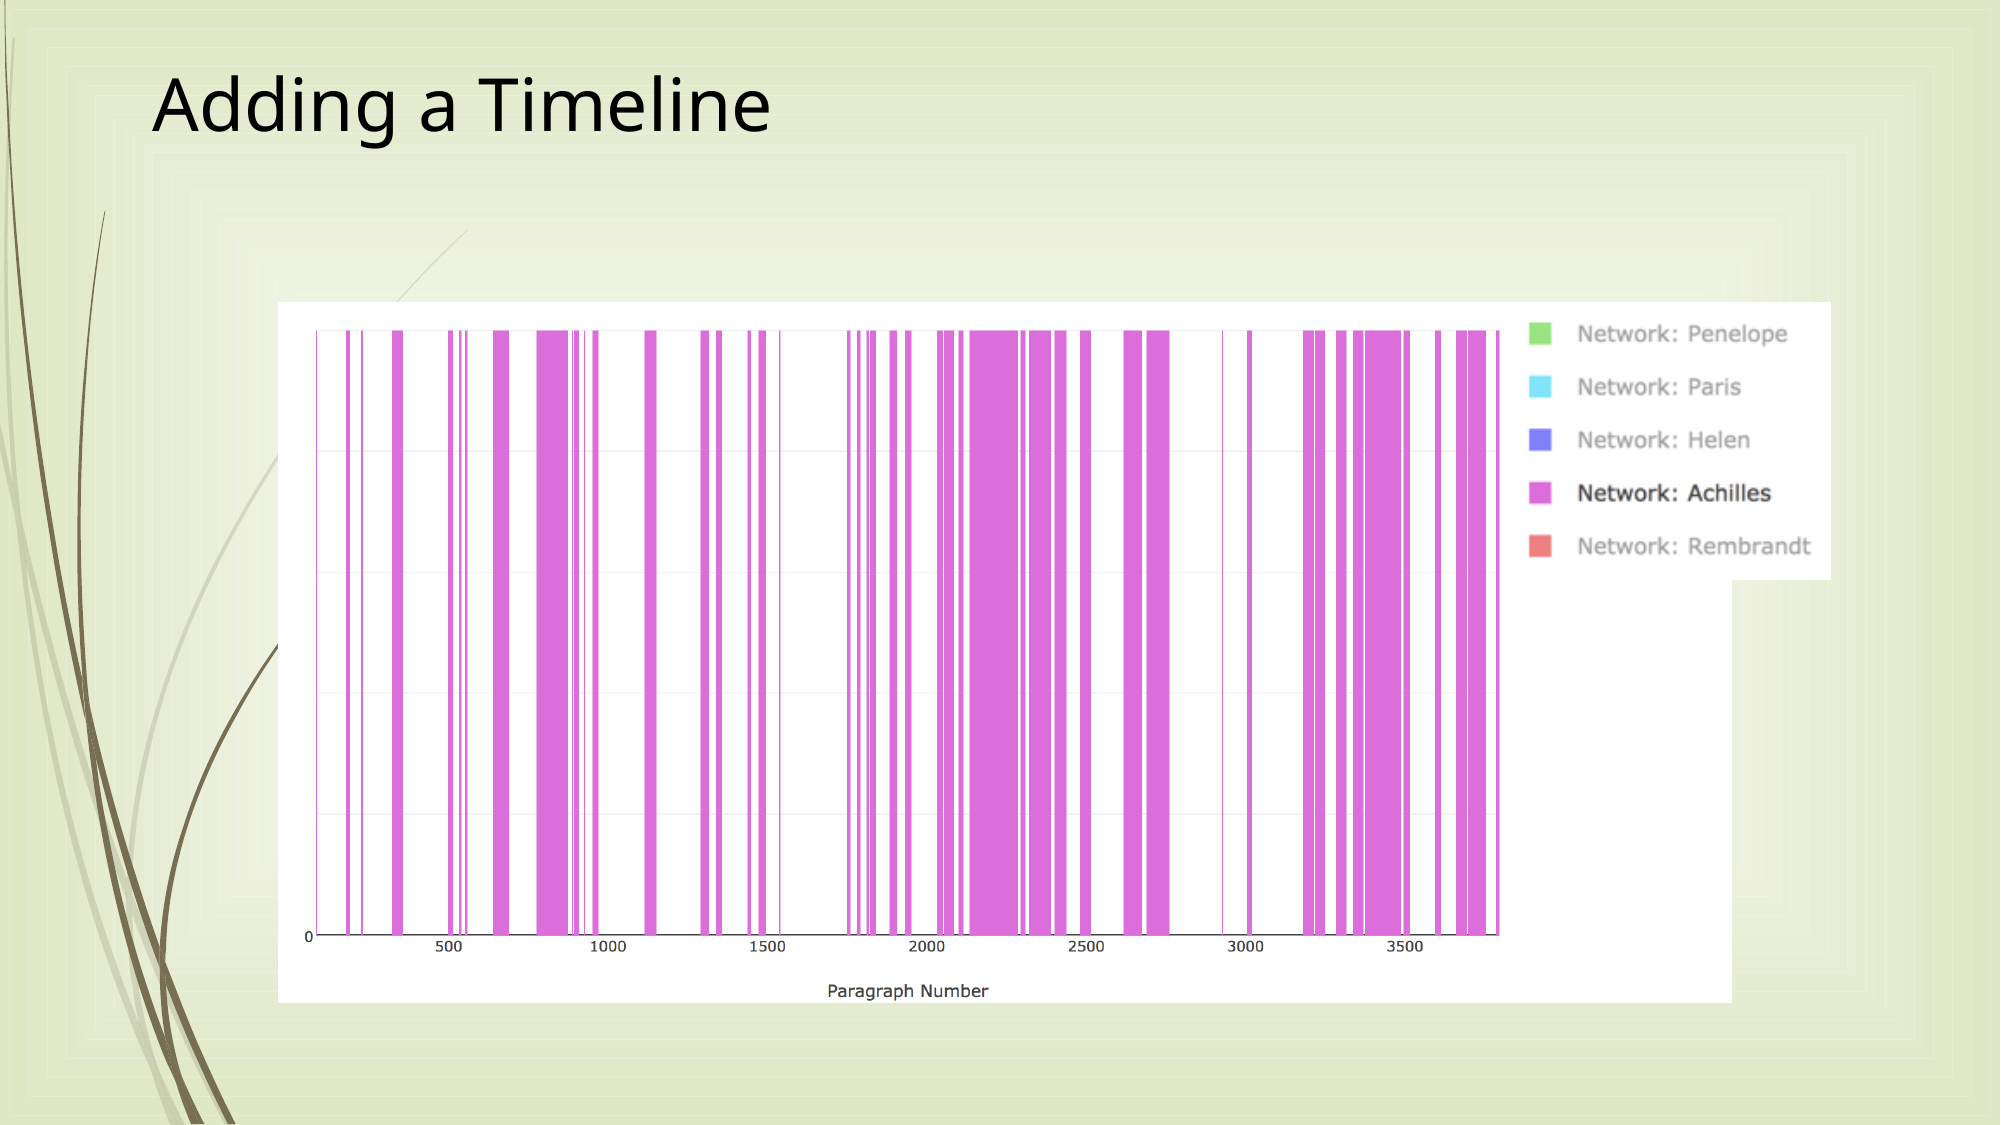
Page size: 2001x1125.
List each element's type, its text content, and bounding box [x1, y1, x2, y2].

picture [278, 302, 1832, 1003]
text_box Adding a Timeline [137, 59, 1863, 278]
